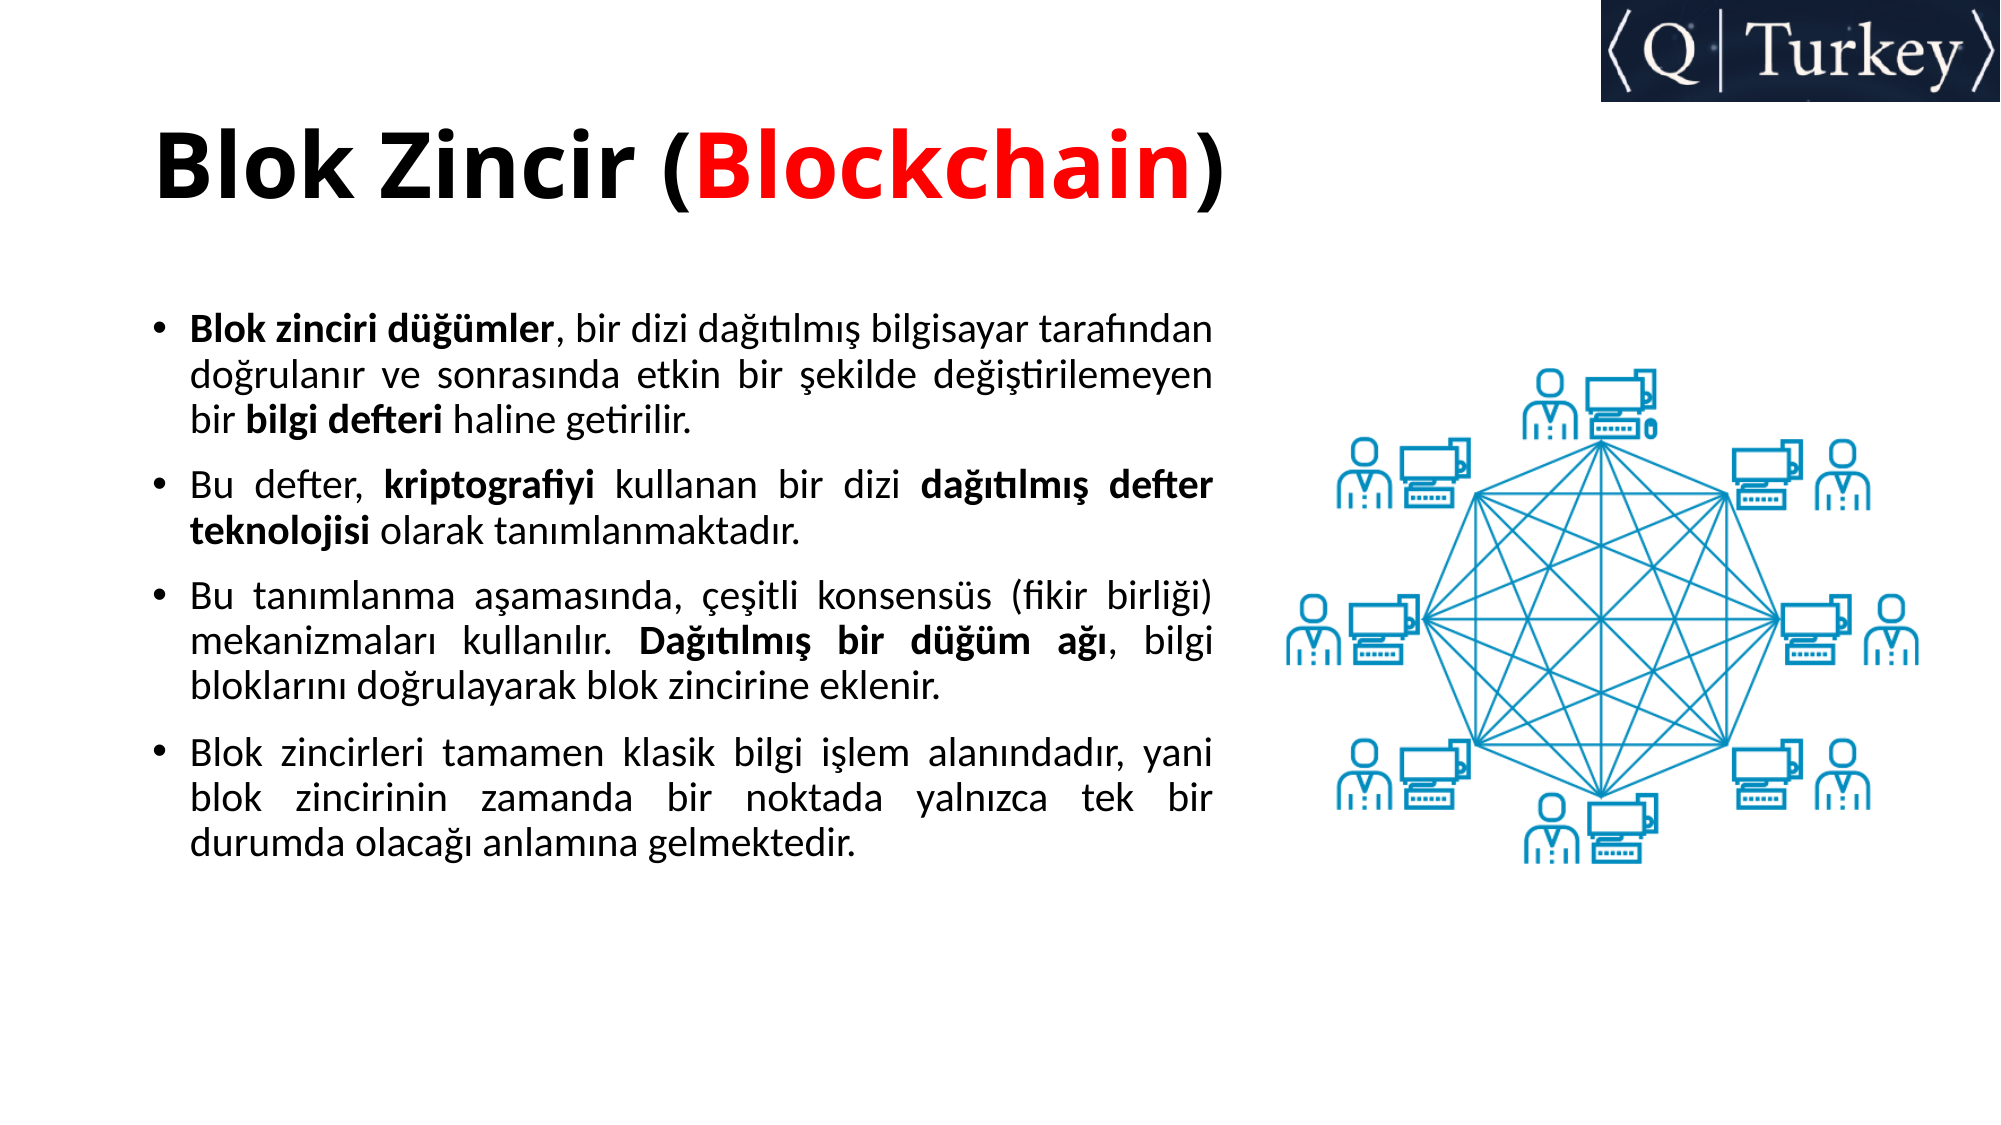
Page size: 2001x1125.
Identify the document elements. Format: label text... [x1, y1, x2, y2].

title Blok Zincir (Blockchain) [137, 59, 1863, 278]
picture [1228, 299, 1975, 932]
picture [1601, 0, 2000, 102]
list Blok zinciri düğümler, bir dizi dağıtılmış bilgisayar tarafından doğrulanır ve sonrasında etkin bir şekilde değiştirilemeyen bir bilgi defteri haline getirilir. Bu defter, kriptografiyi kullanan bir dizi dağıtılmış defter teknolojisi olarak tanımlanmaktadır. Bu tanımlanma aşamasında, çeşitli konsensüs (fikir birliği) mekanizmaları kullanılır. Dağıtılmış bir düğüm ağı, bilgi bloklarını doğrulayarak blok zincirine eklenir. Blok zincirleri tamamen klasik bilgi işlem alanındadır, yani blok zincirinin zamanda bir noktada yalnızca tek bir durumda olacağı anlamına gelmektedir. [137, 299, 1229, 1014]
